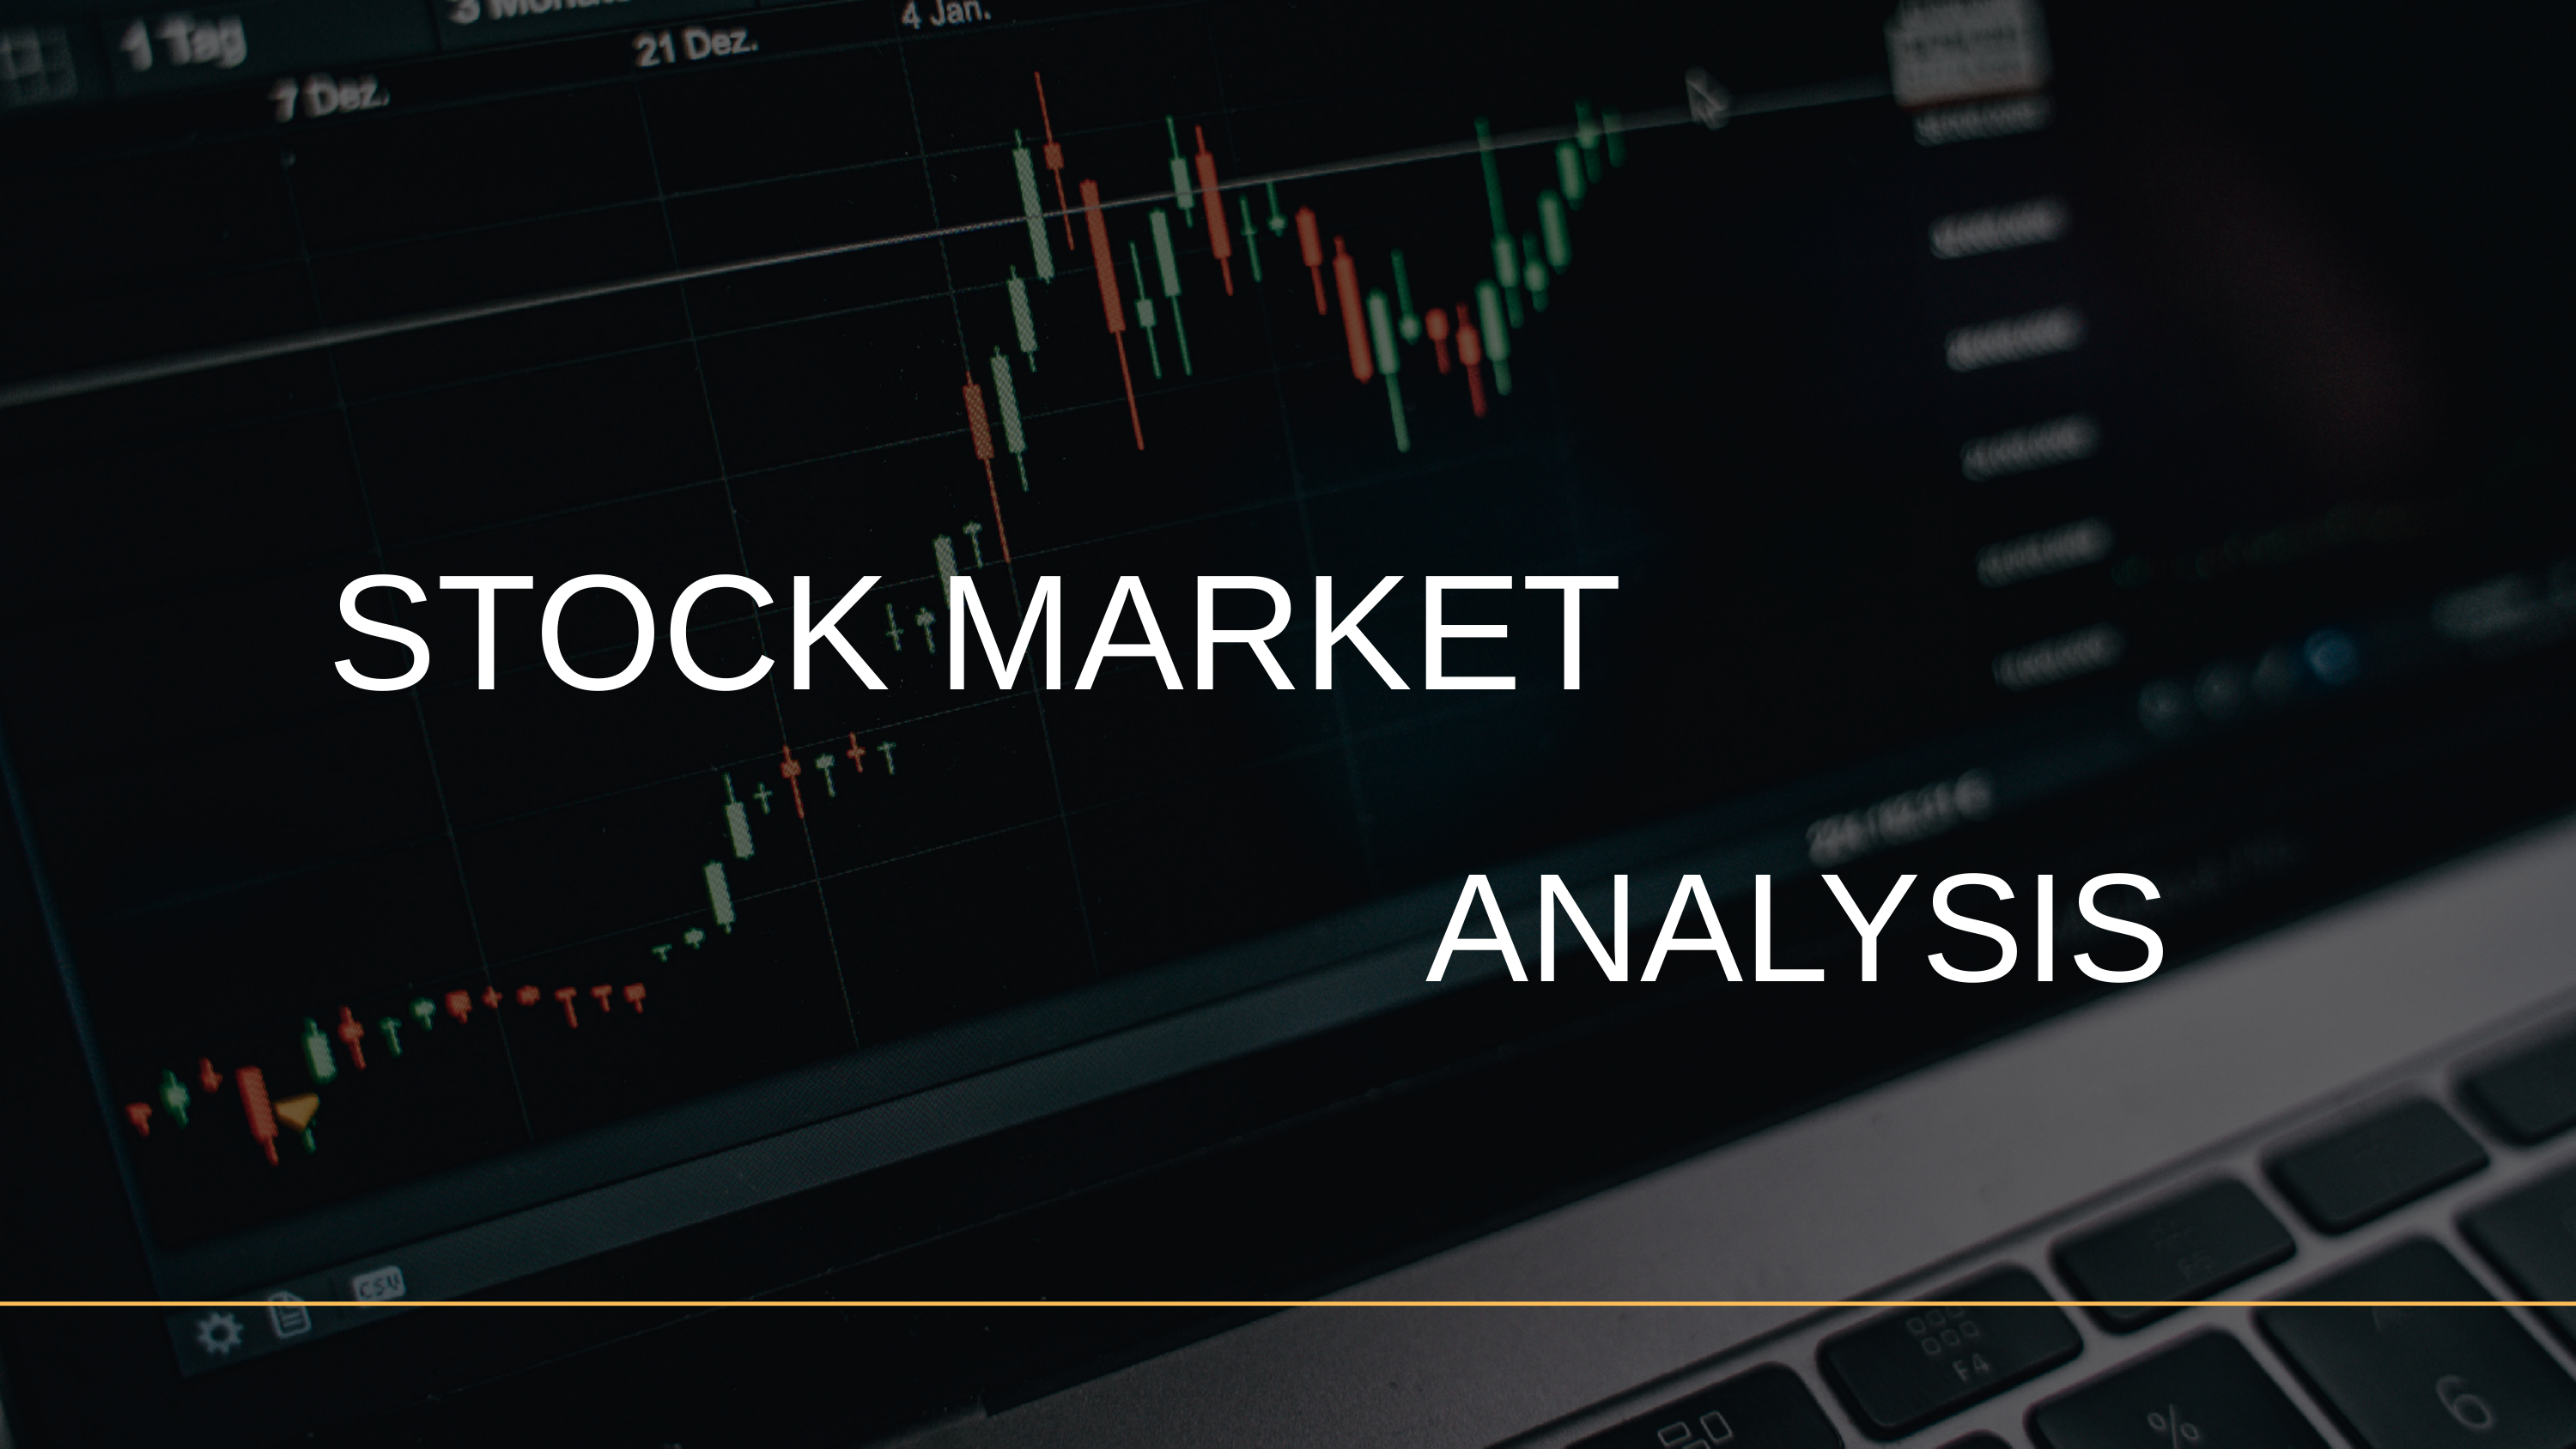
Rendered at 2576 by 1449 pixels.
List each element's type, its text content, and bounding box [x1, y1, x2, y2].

title STOCK MARKET [325, 523, 1628, 767]
picture [0, 1307, 2576, 1449]
text_box ANALYSIS [1424, 825, 2185, 1013]
picture [0, 0, 2576, 1301]
text_box [0, 1301, 2576, 1307]
